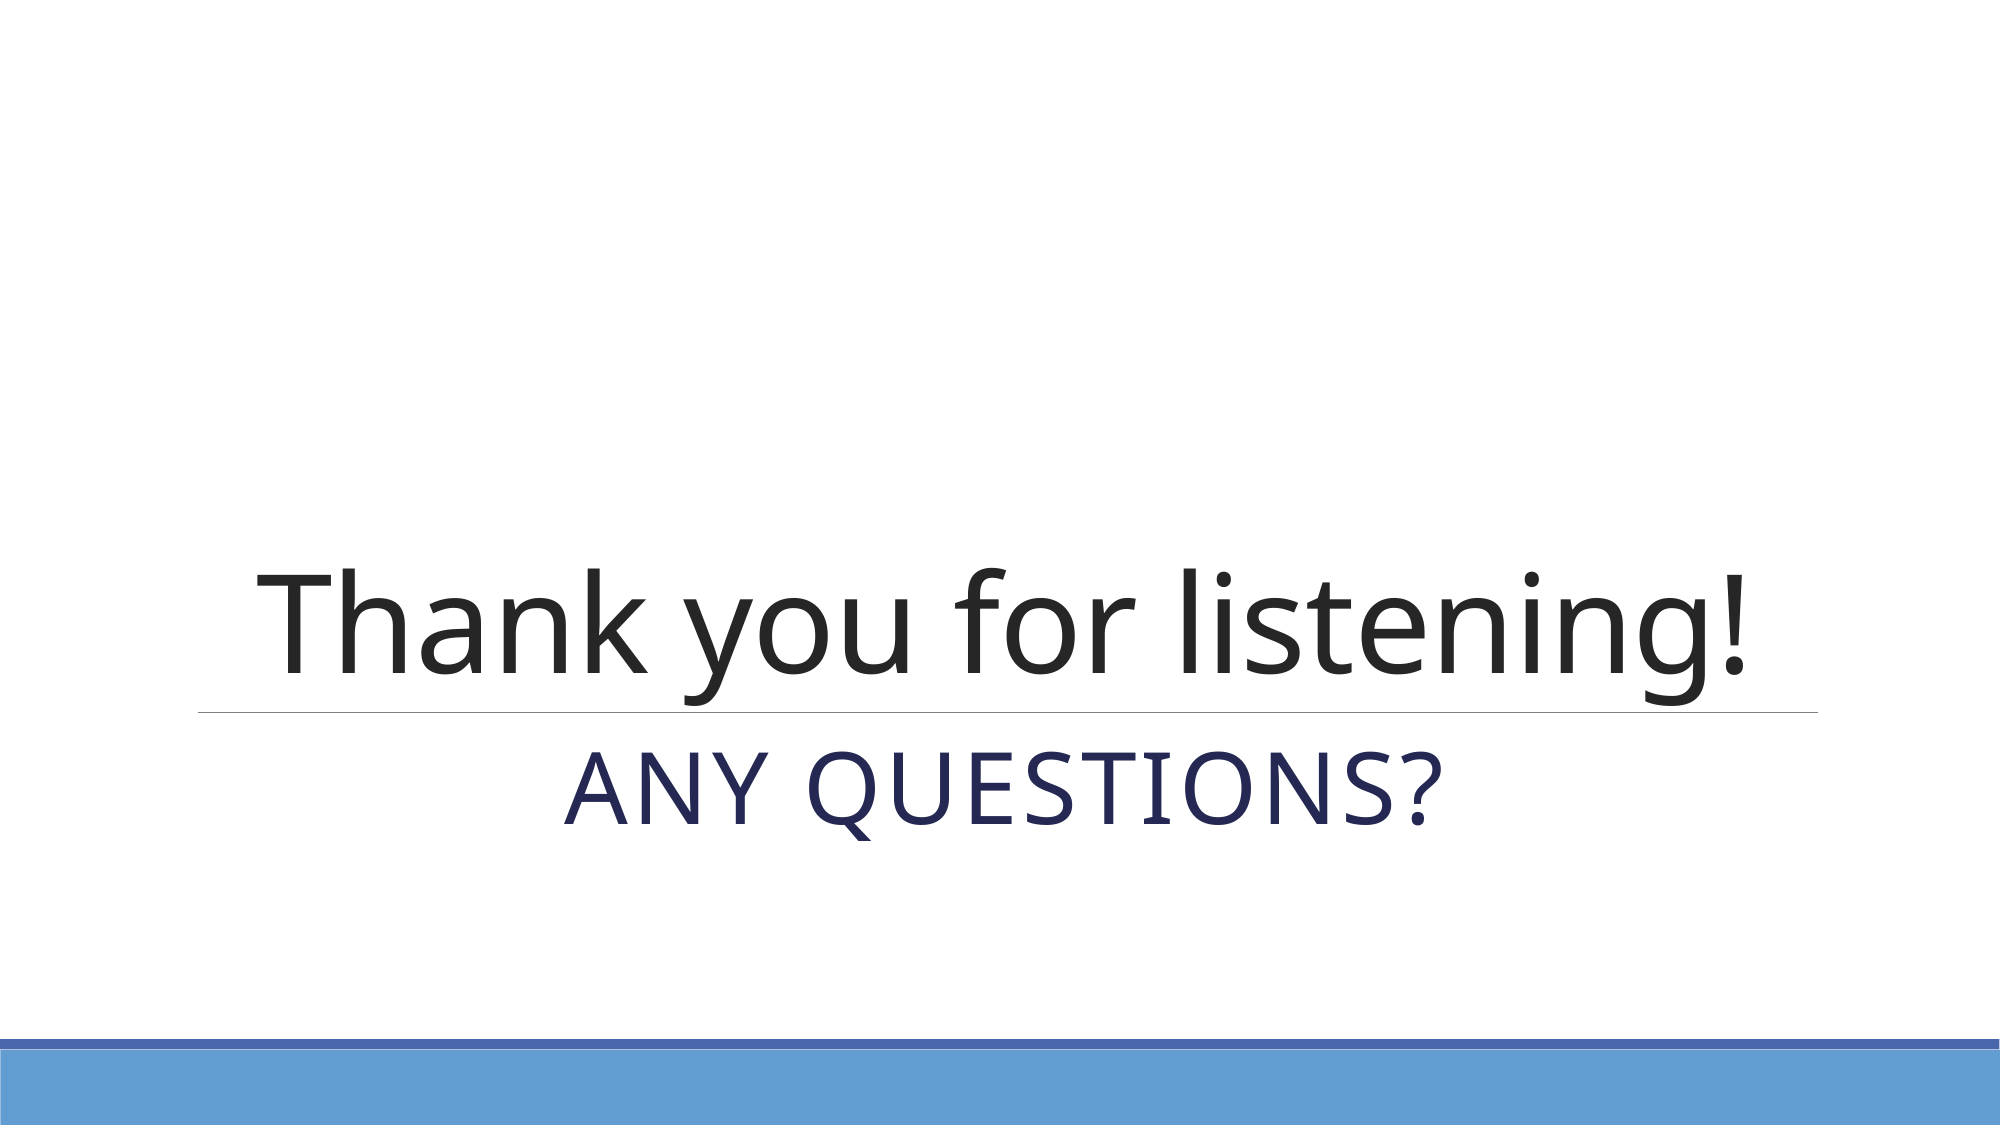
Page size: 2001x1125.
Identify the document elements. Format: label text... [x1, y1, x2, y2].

title Thank you for listening! [180, 124, 1830, 710]
list Any Questions? [180, 730, 1830, 918]
